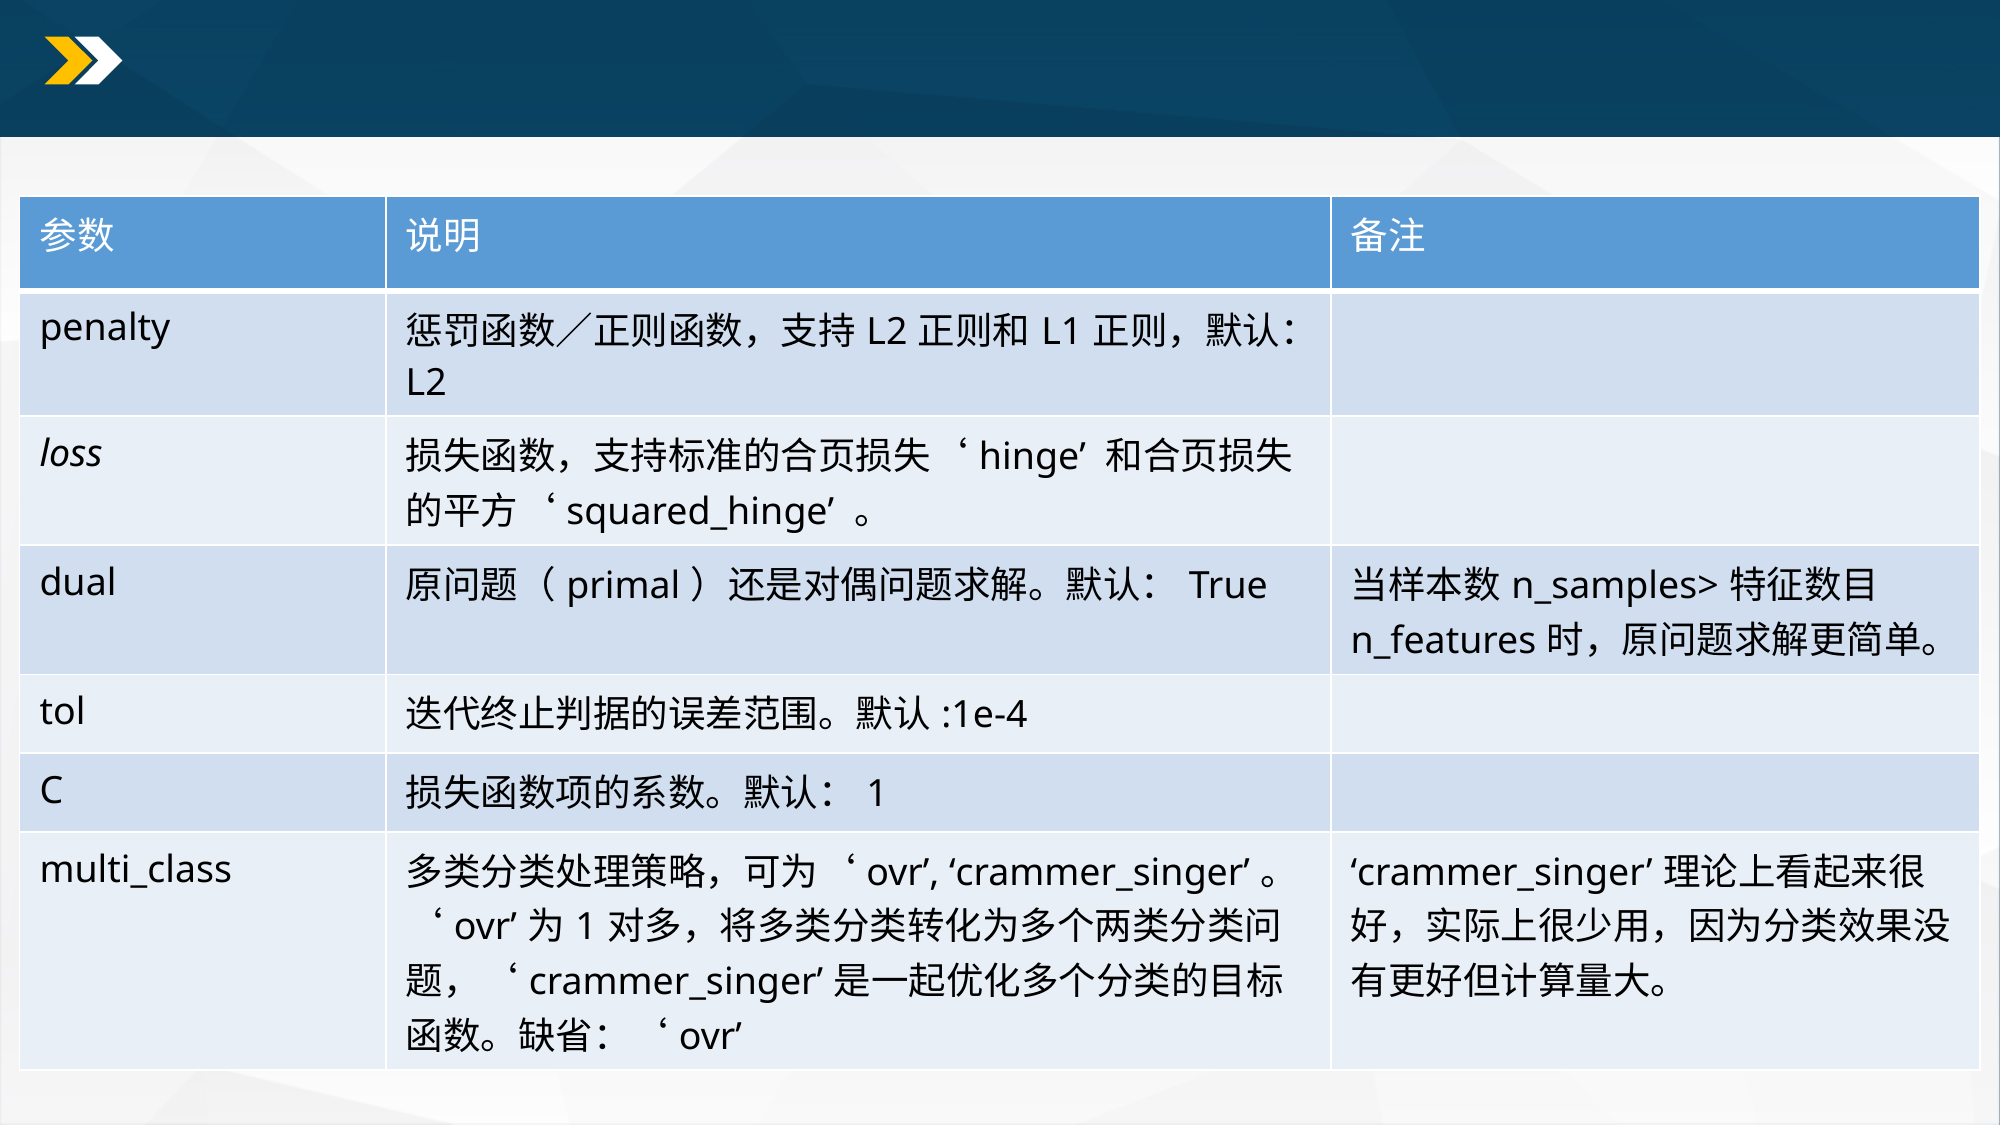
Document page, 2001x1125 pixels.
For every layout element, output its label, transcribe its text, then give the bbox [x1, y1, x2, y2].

table_cell 损失函数，支持标准的合页损失‘hinge’ 和合页损失的平方‘squared_hinge’ 。 [387, 417, 1330, 544]
table_cell tol [20, 675, 385, 752]
table_header 备注 [1332, 197, 1979, 288]
table_cell [1332, 754, 1979, 831]
table_cell C [20, 754, 385, 831]
table_cell dual [20, 546, 385, 674]
table_cell 原问题（primal）还是对偶问题求解。默认：True [387, 546, 1330, 674]
table_cell 损失函数项的系数。默认：1 [387, 754, 1330, 831]
table_cell 迭代终止判据的误差范围。默认:1e-4 [387, 675, 1330, 752]
table_cell loss [20, 417, 385, 544]
table_cell [1332, 675, 1979, 752]
picture [0, 0, 2000, 1125]
table_cell [1332, 294, 1979, 415]
list LinearSVC的参数 [103, 188, 1868, 195]
table_header 说明 [387, 197, 1330, 288]
table_cell [1332, 417, 1979, 544]
table_header 参数 [20, 197, 385, 288]
table_cell multi_class [20, 833, 385, 1069]
table_cell 惩罚函数／正则函数，支持L2正则和L1正则，默认：L2 [387, 294, 1330, 415]
table_cell penalty [20, 294, 385, 415]
table_cell 当样本数n_samples>特征数目n_features时，原问题求解更简单。 [1332, 546, 1979, 674]
table_cell 多类分类处理策略，可为‘ovr’, ‘crammer_singer’。‘ovr’为1对多，将多类分类转化为多个两类分类问题，‘crammer_singer’是一起优化多个分类的目标函数。缺省：‘ovr’ [387, 833, 1330, 1069]
table_cell ‘crammer_singer’理论上看起来很好，实际上很少用，因为分类效果没有更好但计算量大。 [1332, 833, 1979, 1069]
